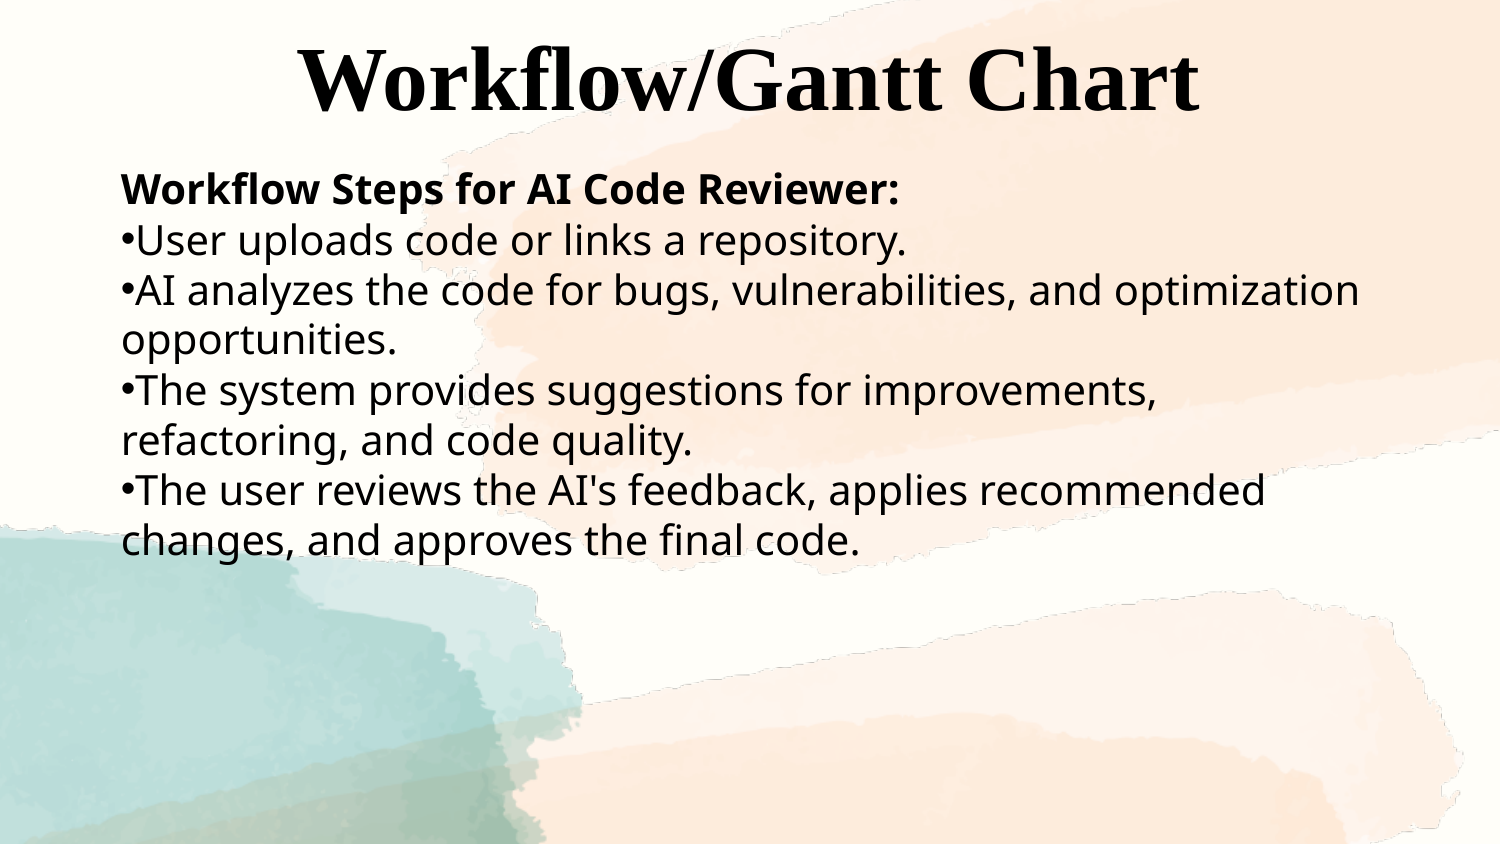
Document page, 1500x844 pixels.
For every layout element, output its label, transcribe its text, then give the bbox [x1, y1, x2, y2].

text_box Workflow/Gantt Chart [5, 11, 1492, 356]
text_box Workflow Steps for AI Code Reviewer: User uploads code or links a repository. AI analyzes the code for bugs, vulnerabilities, and optimization opportunities. The system provides suggestions for improvements, refactoring, and code quality. The user reviews the AI's feedback, applies recommended changes, and approves the final code. [106, 356, 1382, 571]
picture [0, 0, 1500, 844]
